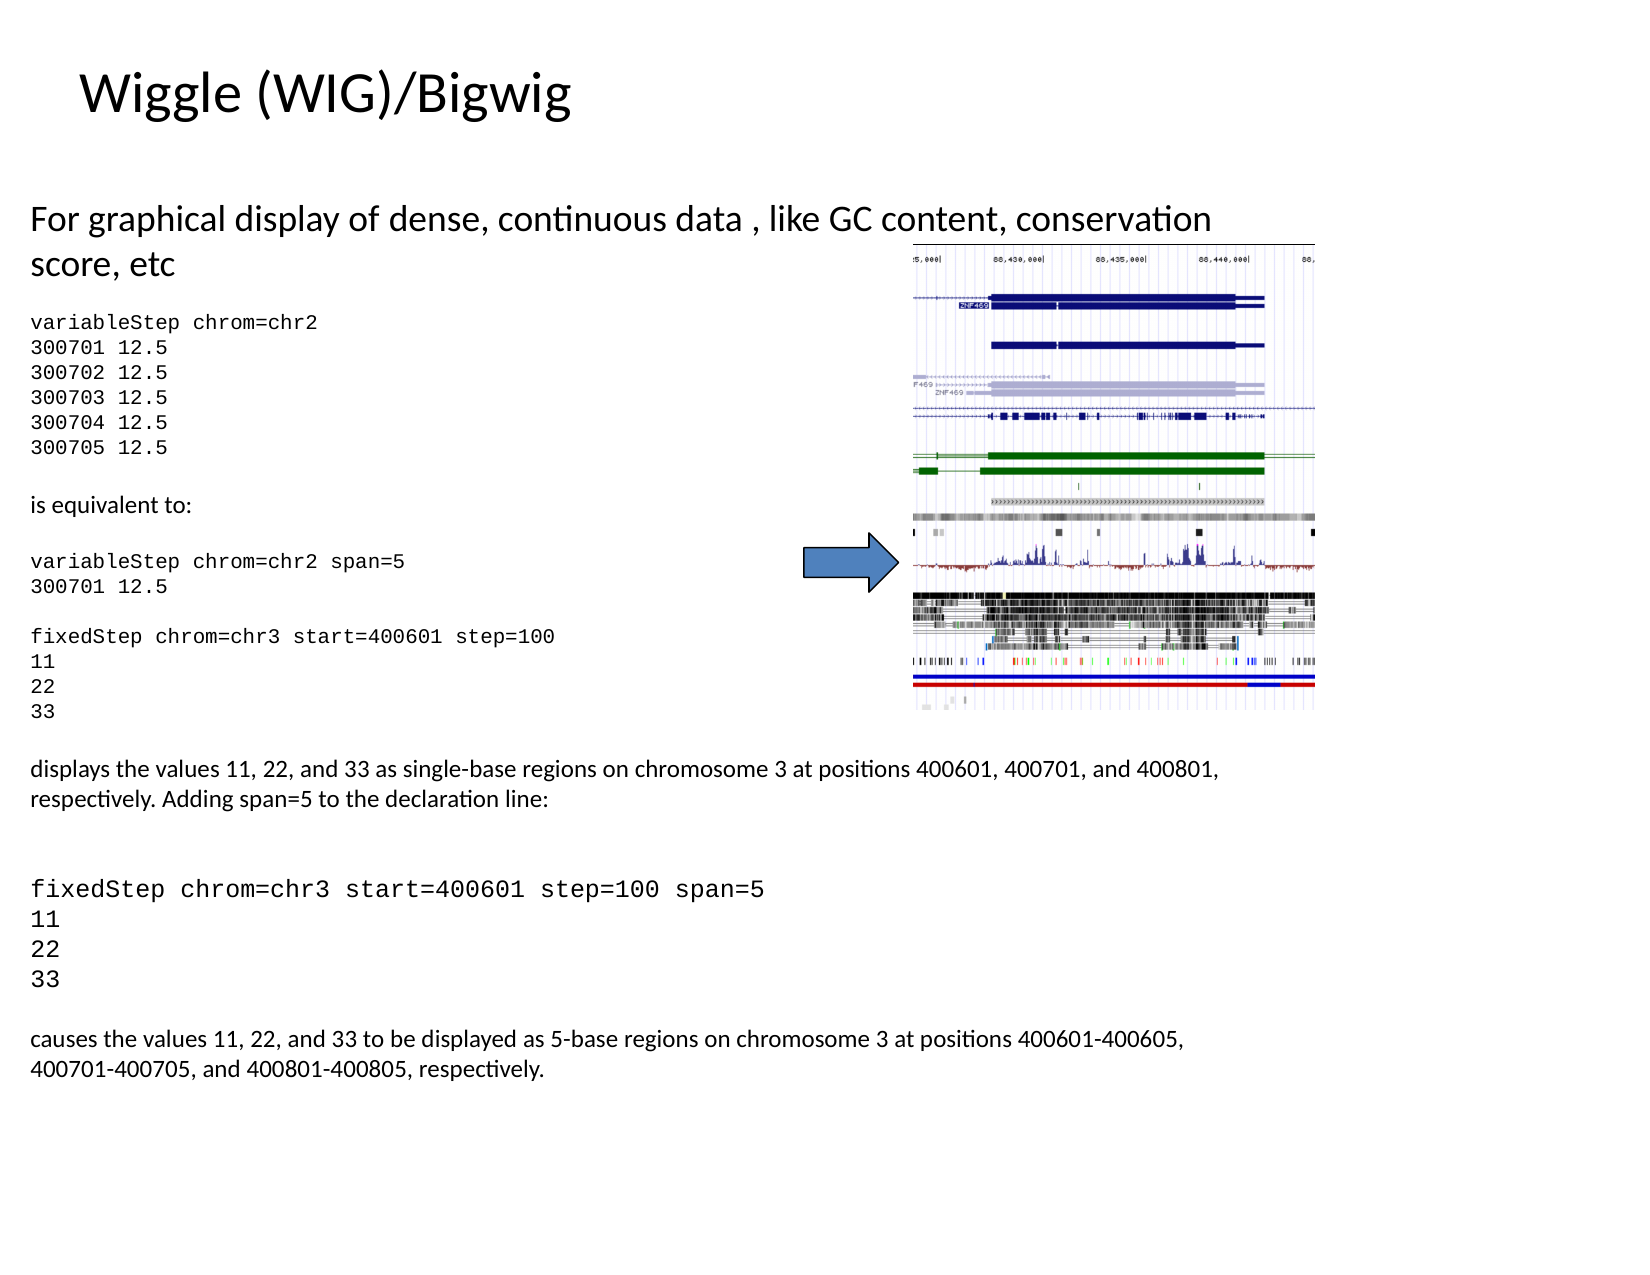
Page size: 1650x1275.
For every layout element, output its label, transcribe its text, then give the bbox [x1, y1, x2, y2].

text_box Wiggle (WIG)/Bigwig [64, 46, 587, 132]
picture [912, 244, 1315, 710]
text_box For graphical display of dense, continuous data , like GC content, conservation score, etc variableStep chrom=chr2 300701 12.5 300702 12.5 300703 12.5 300704 12.5 300705 12.5 is equivalent to: variableStep chrom=chr2 span=5 300701 12.5 fixedStep chrom=chr3 start=400601 step=100 11 22 33 displays the values 11, 22, and 33 as single-base regions on chromosome 3 at positions 400601, 400701, and 400801, respectively. Adding span=5 to the declaration line: fixedStep chrom=chr3 start=400601 step=100 span=5 11 22 33 causes the values 11, 22, and 33 to be displayed as 5-base regions on chromosome 3 at positions 400601-400605, 400701-400705, and 400801-400805, respectively. [15, 186, 1274, 1090]
text_box [803, 532, 899, 593]
